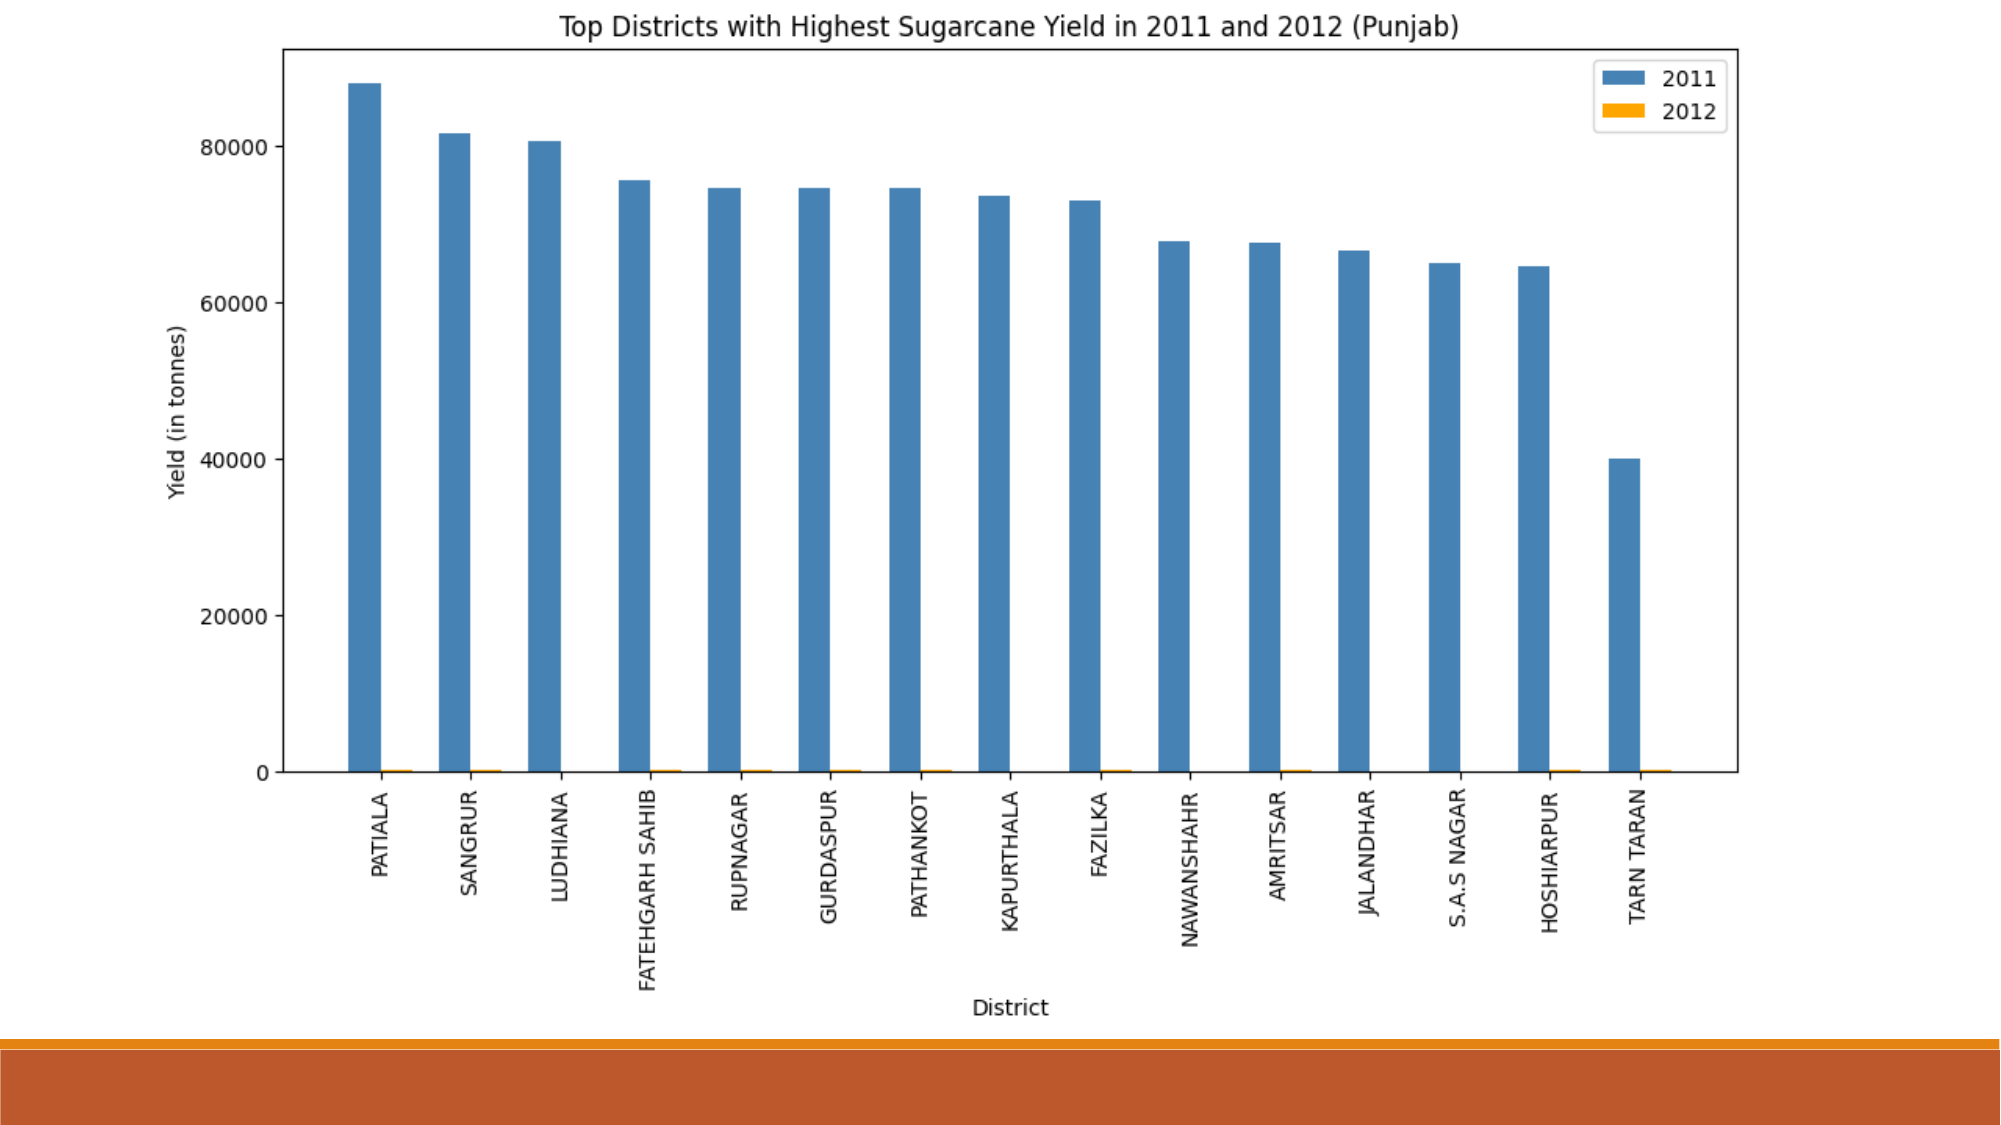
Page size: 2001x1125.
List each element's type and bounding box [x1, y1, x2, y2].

picture [153, 0, 1753, 1037]
